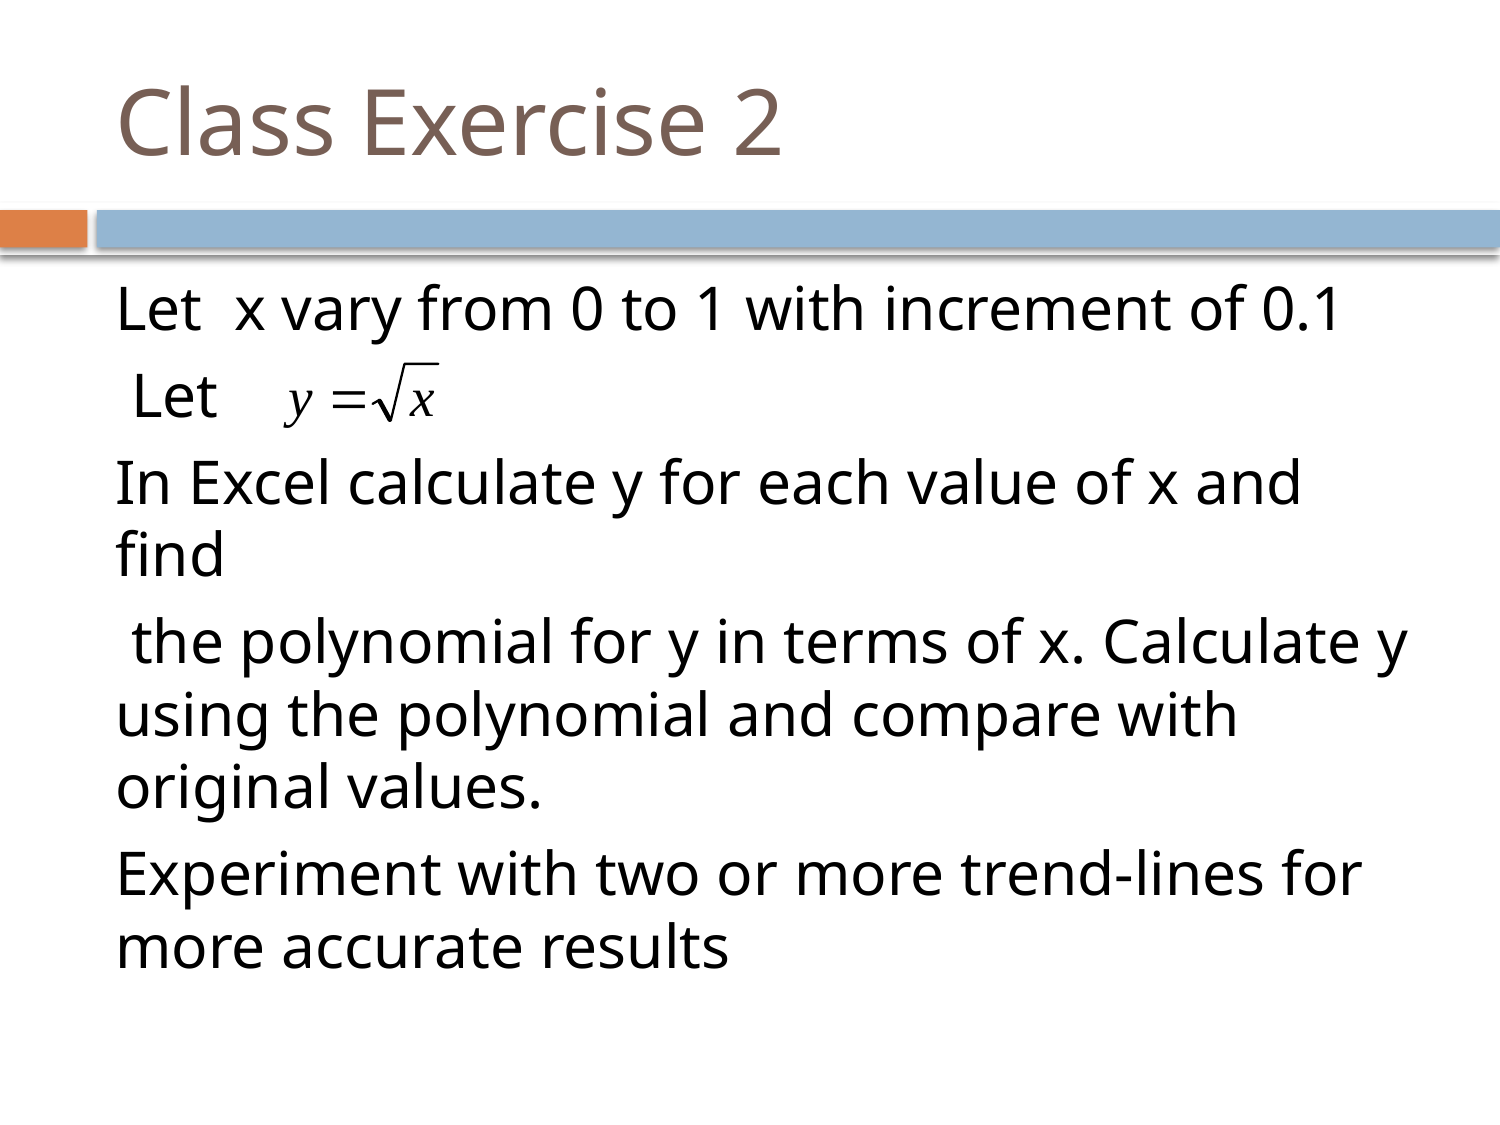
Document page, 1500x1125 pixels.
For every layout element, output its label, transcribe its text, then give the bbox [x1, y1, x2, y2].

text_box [274, 351, 451, 440]
list Let x vary from 0 to 1 with increment of 0.1 Let In Excel calculate y for each value of x and find the polynomial for y in terms of x. Calculate y using the polynomial and compare with original values. Experiment with two or more trend-lines for more accurate results [100, 262, 1438, 1000]
title Class Exercise 2 [100, 37, 1438, 200]
